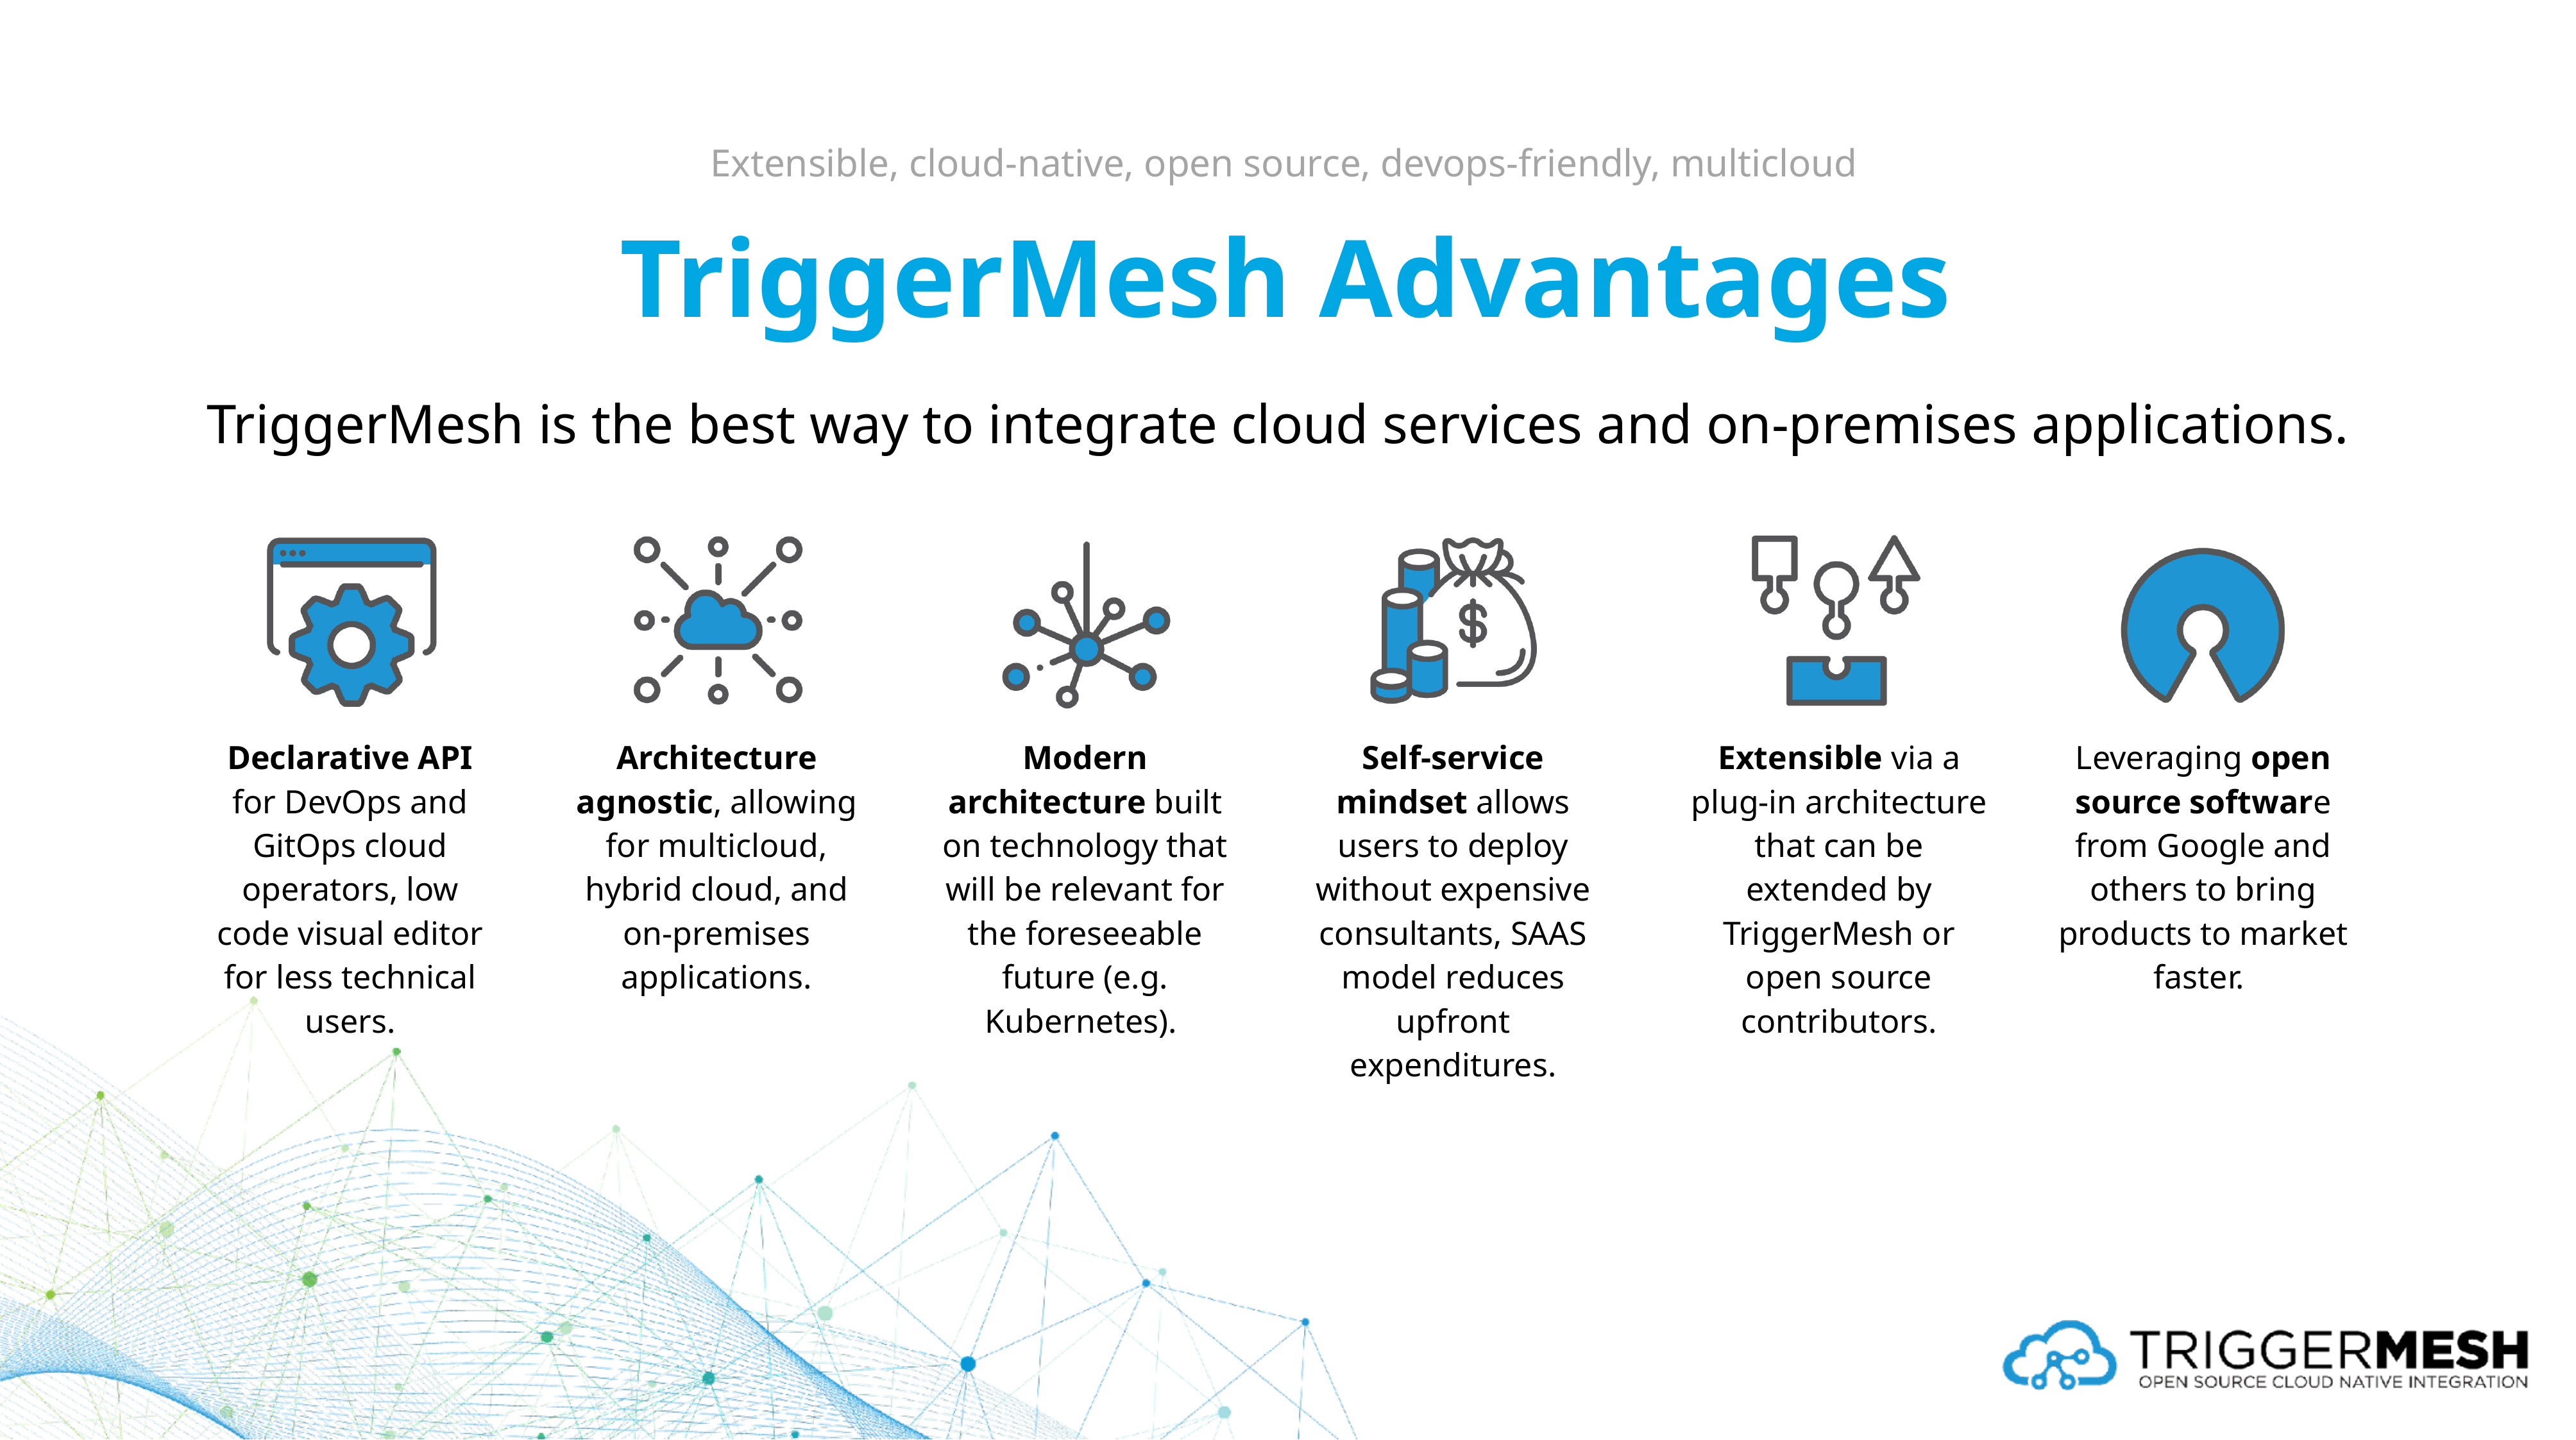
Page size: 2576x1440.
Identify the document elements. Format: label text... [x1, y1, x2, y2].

text_box Self-service mindset allows users to deploy without expensive consultants, SAAS model reduces upfront expenditures. [1284, 727, 1623, 847]
title TriggerMesh Advantages [192, 232, 2379, 334]
text_box Modern architecture built on technology that will be relevant for the foreseeable future (e.g. Kubernetes). [928, 727, 1243, 847]
text_box Declarative API for DevOps and GitOps cloud operators, low code visual editor for less technical users. [192, 727, 508, 847]
list Extensible, cloud-native, open source, devops-friendly, multicloud [192, 139, 2375, 228]
text_box Extensible via a plug-in architecture that can be extended by TriggerMesh or open source contributors. [1673, 727, 2005, 847]
text_box Architecture agnostic, allowing for multicloud, hybrid cloud, and on-premises applications. [559, 727, 875, 847]
picture [0, 0, 2576, 1439]
text_box Leveraging open source software from Google and others to bring products to market faster. [2045, 727, 2361, 847]
list TriggerMesh is the best way to integrate cloud services and on-premises applications. [192, 392, 2379, 1205]
